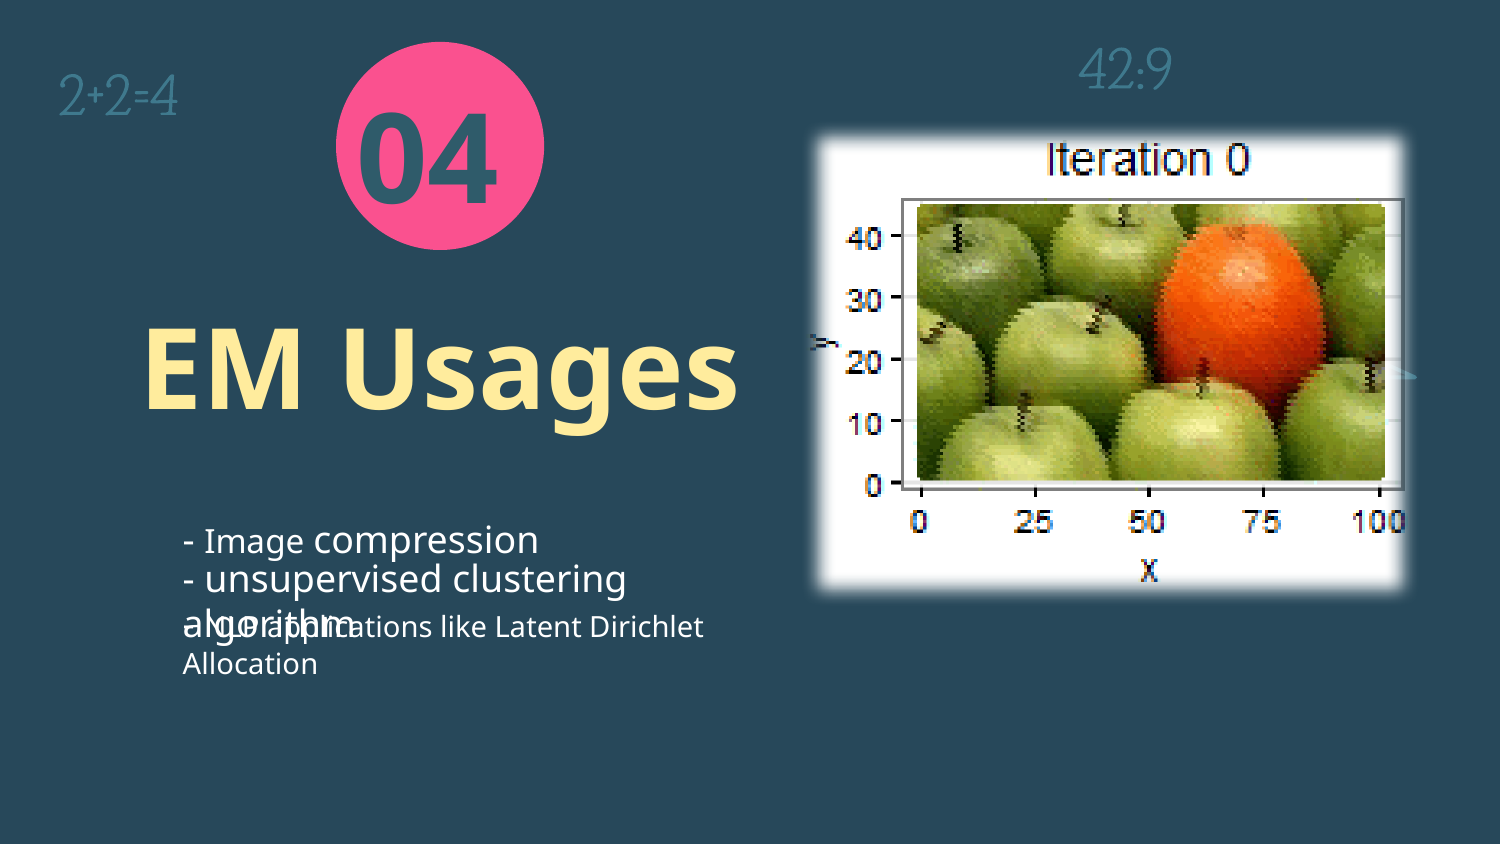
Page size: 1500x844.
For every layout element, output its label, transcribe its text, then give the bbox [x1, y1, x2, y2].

text_box [344, 41, 536, 105]
subtitle - Image compression [148, 501, 794, 540]
text_box - NLP applications like Latent Dirichlet Allocation [148, 585, 814, 650]
text_box - unsupervised clustering algorithm [148, 540, 794, 585]
title EM Usages [90, 362, 790, 501]
title 04 [169, 105, 687, 244]
text_box [405, 244, 475, 250]
picture [799, 119, 1420, 607]
